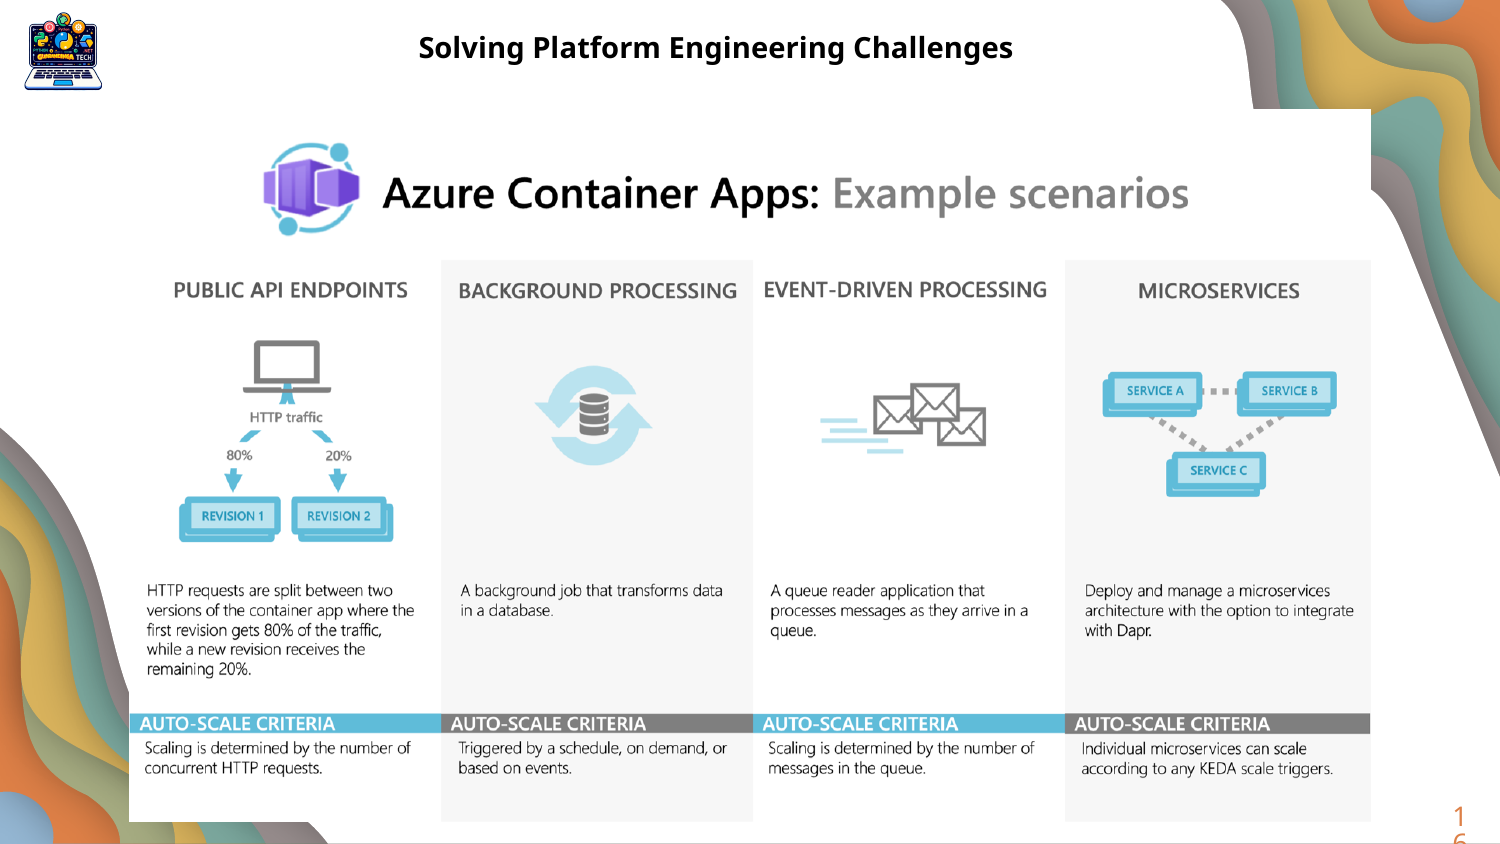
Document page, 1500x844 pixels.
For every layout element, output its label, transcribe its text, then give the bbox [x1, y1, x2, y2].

picture [129, 109, 1371, 822]
picture [21, 10, 106, 96]
text_box Solving Platform Engineering Challenges [317, 22, 1115, 108]
slide_number 16 [1452, 792, 1482, 844]
